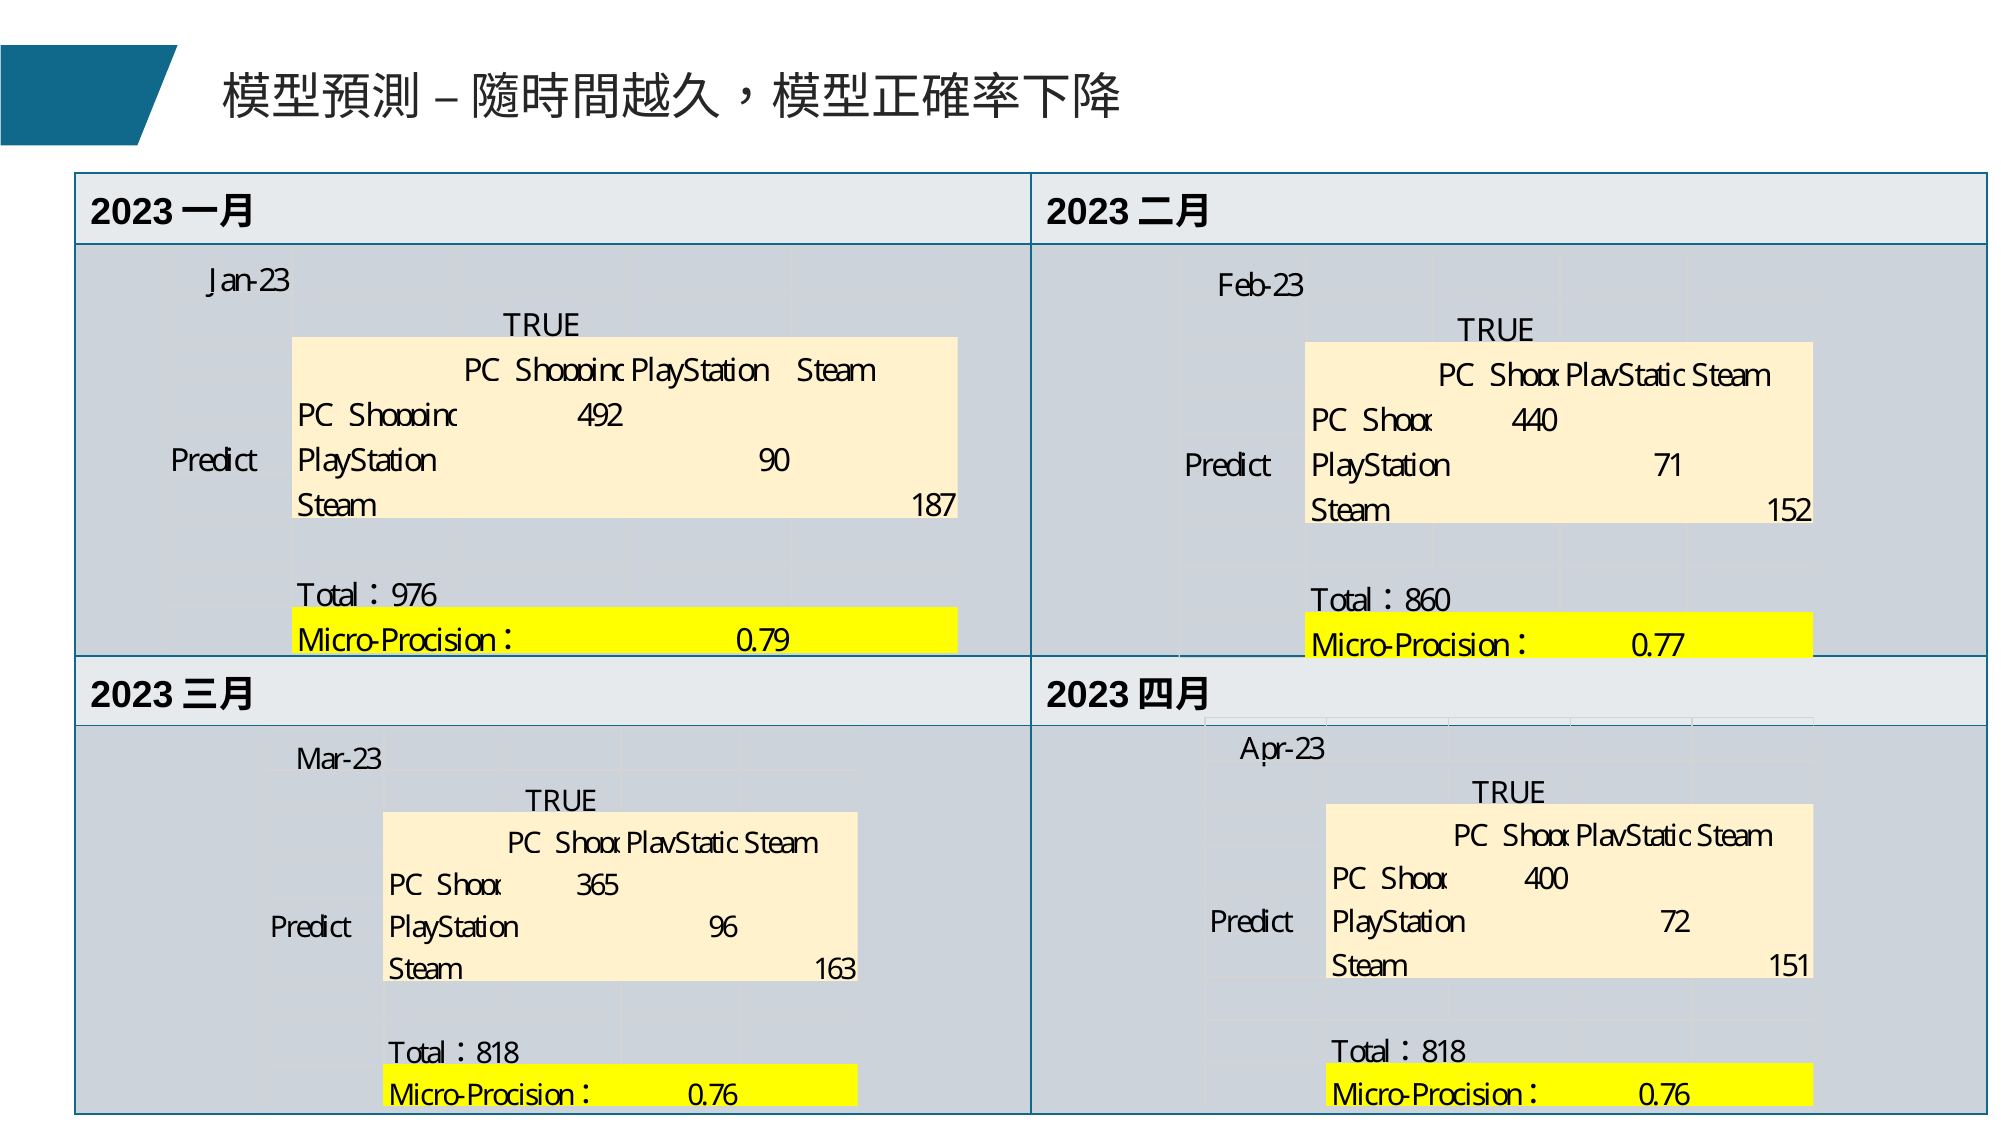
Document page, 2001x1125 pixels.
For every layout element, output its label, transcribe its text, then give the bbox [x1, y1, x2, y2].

table_cell 2023四月 [1032, 657, 1986, 725]
picture [164, 247, 960, 654]
text_box 模型預測 – 隨時間越久，模型正確率下降 [207, 57, 1137, 132]
picture [1178, 252, 1815, 659]
picture [264, 727, 859, 1108]
table_cell 2023三月 [76, 657, 1030, 725]
table_cell [1032, 726, 1986, 1113]
table_header 2023一月 [76, 174, 1030, 243]
table_cell [1032, 245, 1986, 655]
picture [1204, 717, 1815, 1108]
table_cell [76, 726, 1030, 1113]
table_cell [76, 245, 1030, 655]
text_box [0, 43, 180, 147]
table_header 2023二月 [1032, 174, 1986, 243]
